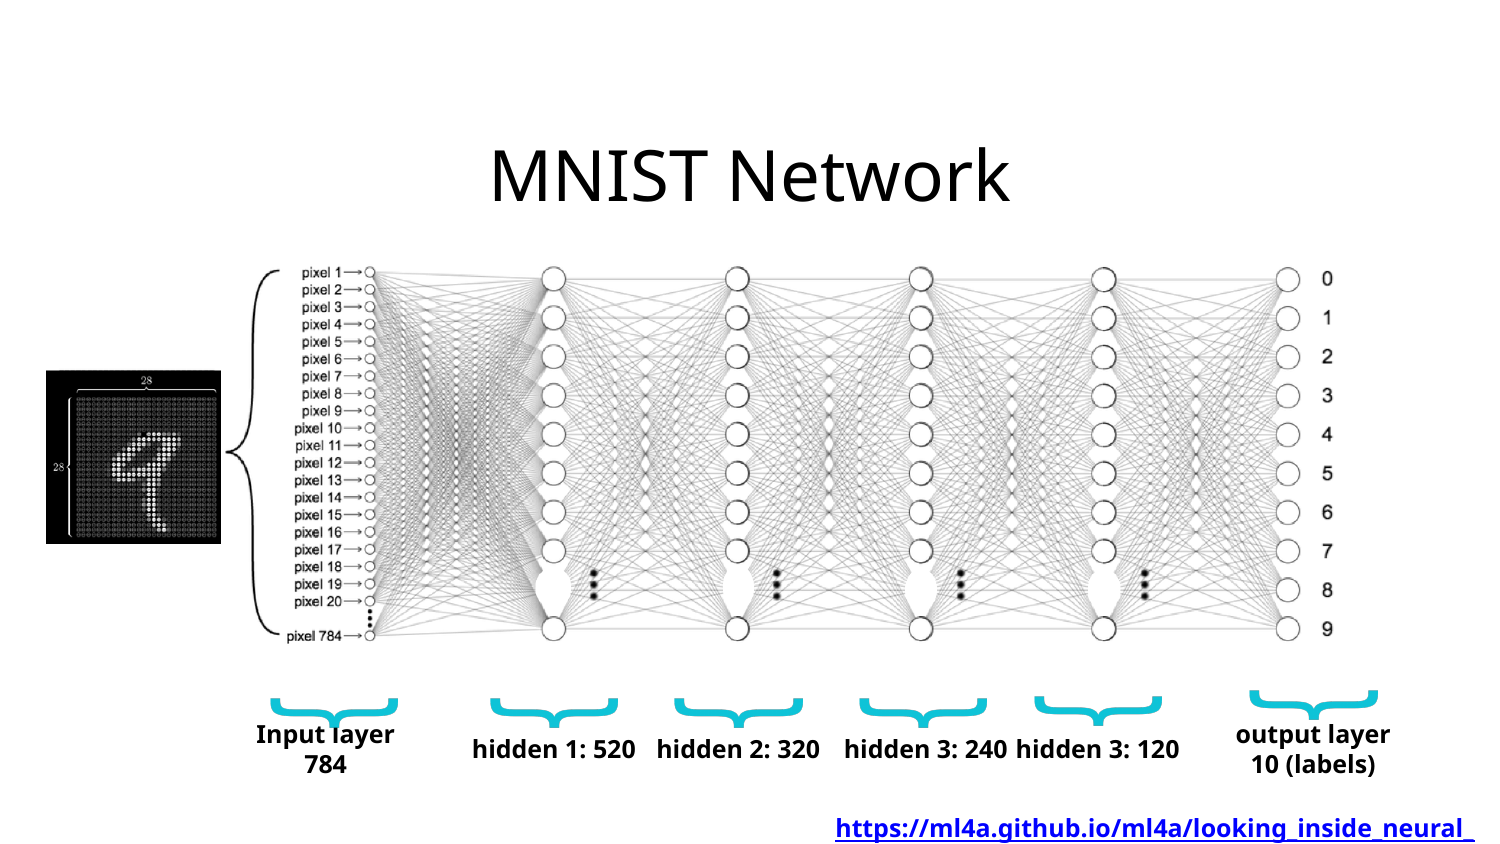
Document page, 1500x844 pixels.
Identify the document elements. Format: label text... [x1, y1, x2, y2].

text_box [45, 262, 1397, 784]
title MNIST Network [70, 94, 1430, 253]
text_box https://ml4a.github.io/ml4a/looking_inside_neural_nets [831, 810, 1494, 844]
